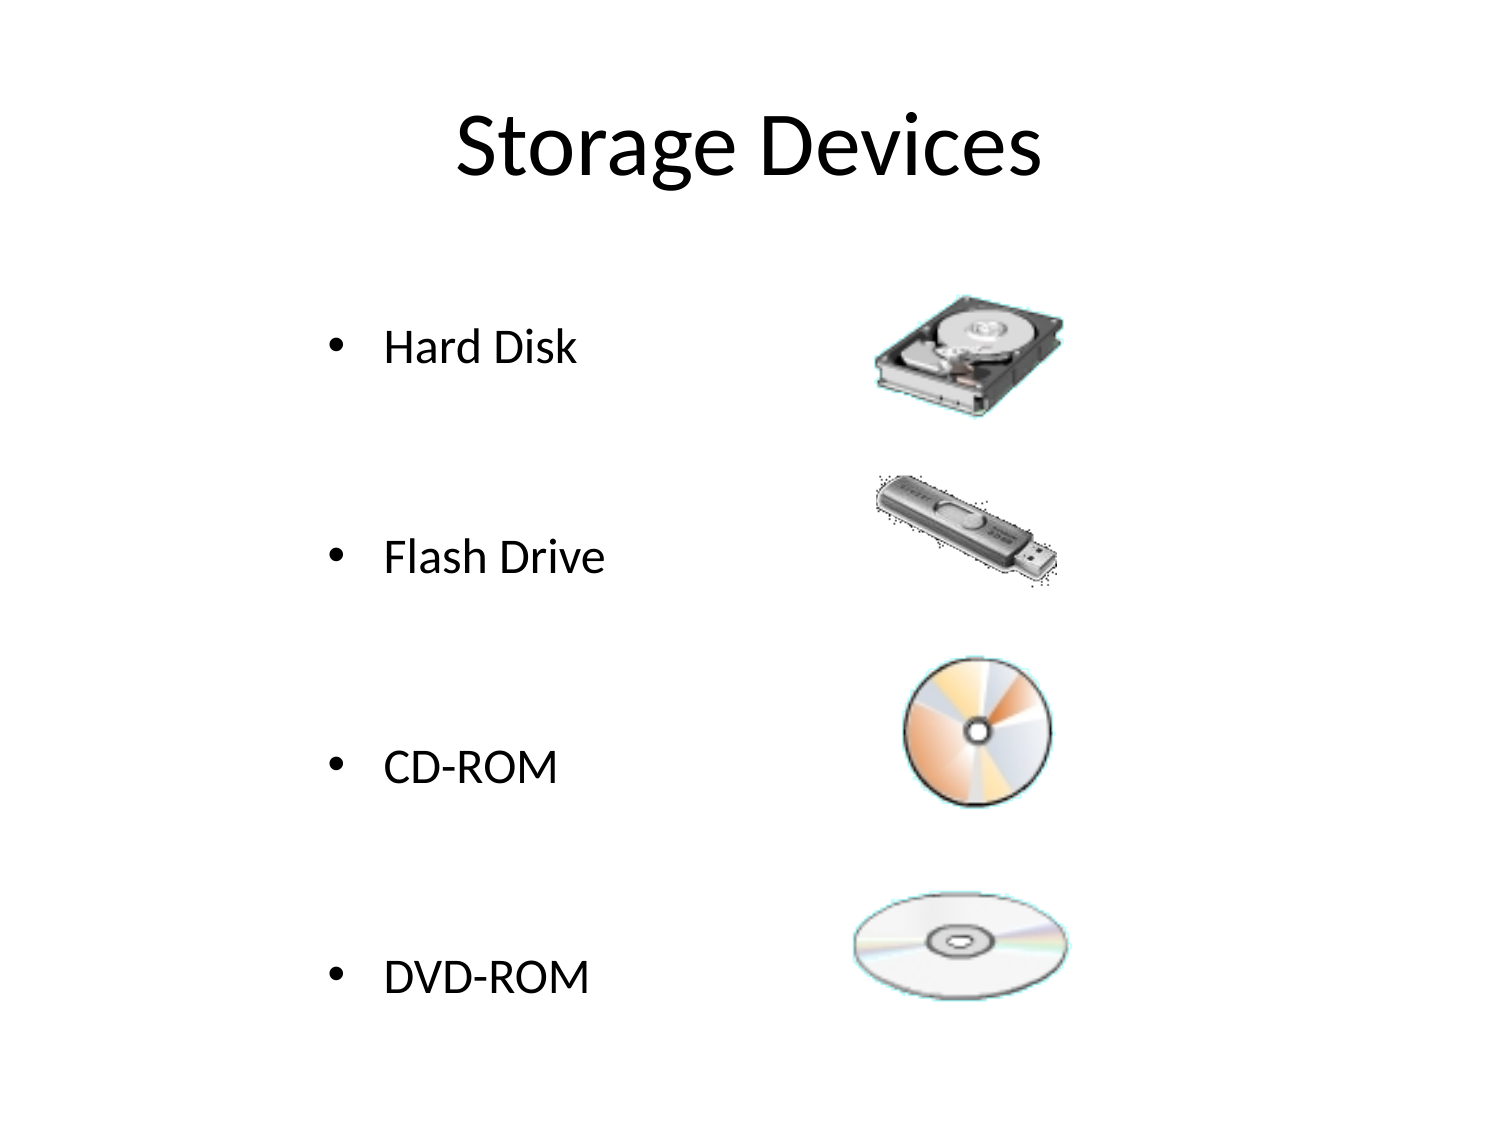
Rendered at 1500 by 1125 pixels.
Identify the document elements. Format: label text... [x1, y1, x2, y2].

picture [849, 887, 1088, 1007]
picture [837, 274, 1101, 619]
text_box Hard Disk Flash Drive CD-ROM DVD-ROM [312, 287, 813, 1030]
title Storage Devices [75, 45, 1425, 233]
picture [874, 649, 1079, 817]
